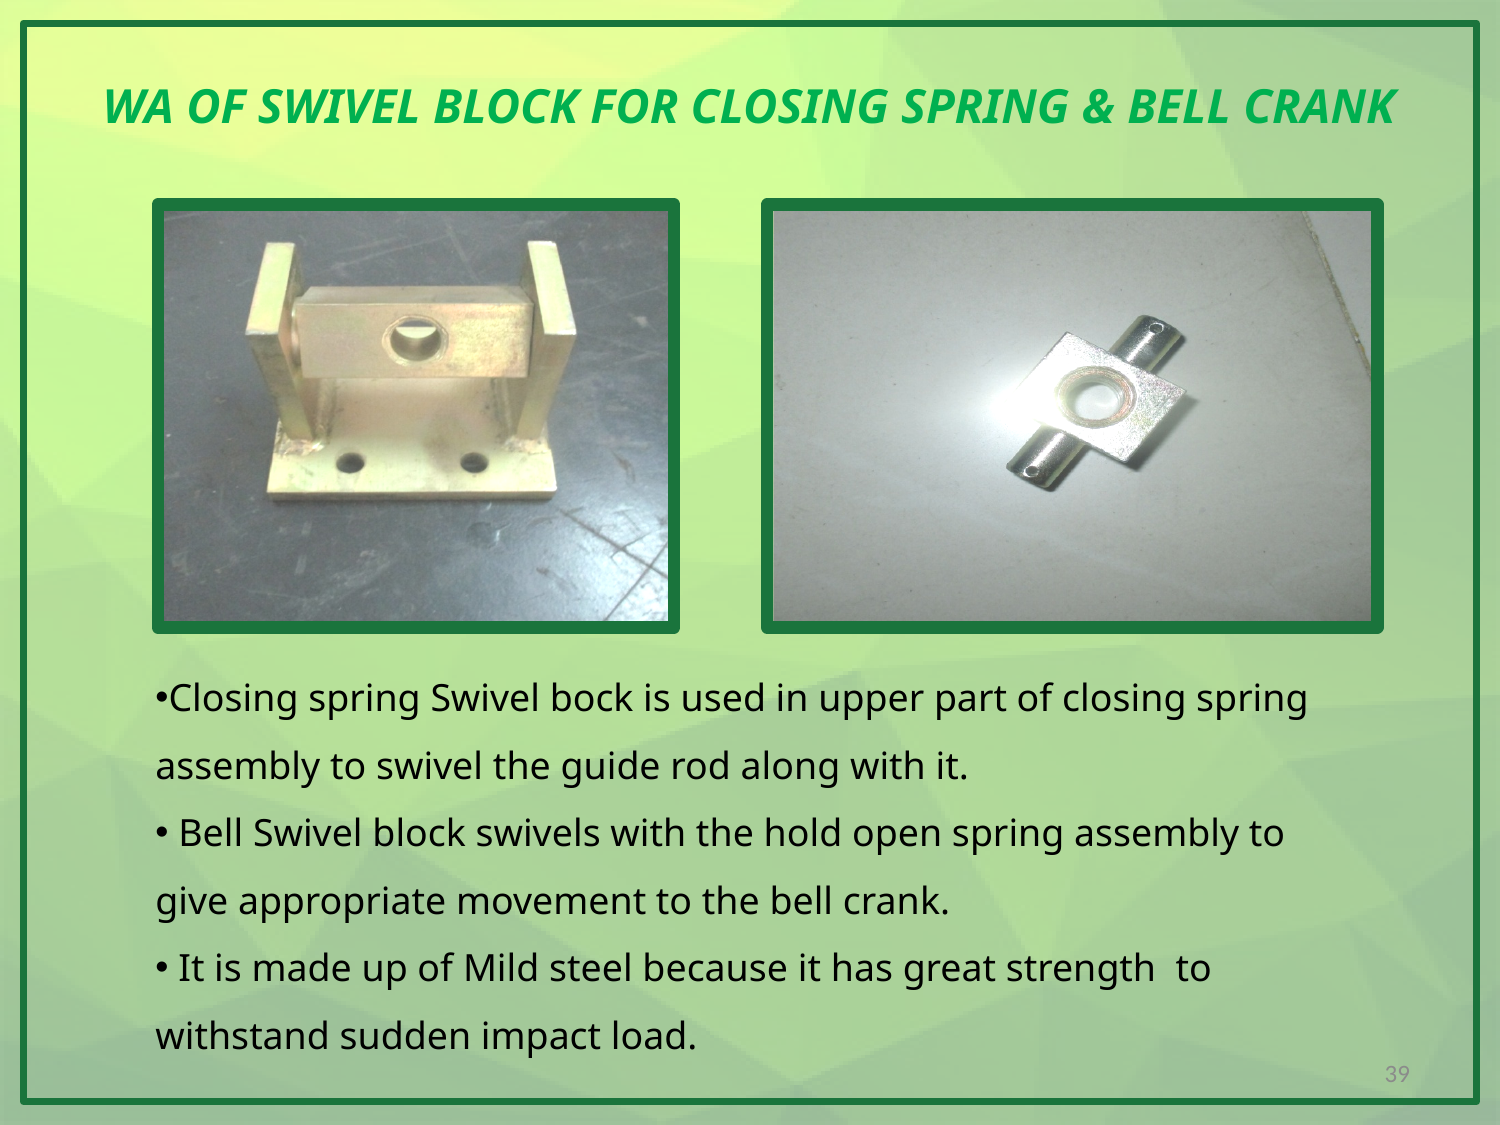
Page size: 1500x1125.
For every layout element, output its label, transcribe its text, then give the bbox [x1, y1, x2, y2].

picture [773, 210, 1372, 622]
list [163, 210, 669, 622]
text_box Closing spring Swivel bock is used in upper part of closing spring assembly to swivel the guide rod along with it. Bell Swivel block swivels with the hold open spring assembly to give appropriate movement to the bell crank. It is made up of Mild steel because it has great strength to withstand sudden impact load. [140, 644, 1336, 1125]
table_cell Ø45x25 mm [0, 0, 1500, 1125]
slide_number 39 [1074, 1042, 1425, 1103]
title WA OF SWIVEL BLOCK FOR CLOSING SPRING & BELL CRANK [75, 45, 1425, 164]
